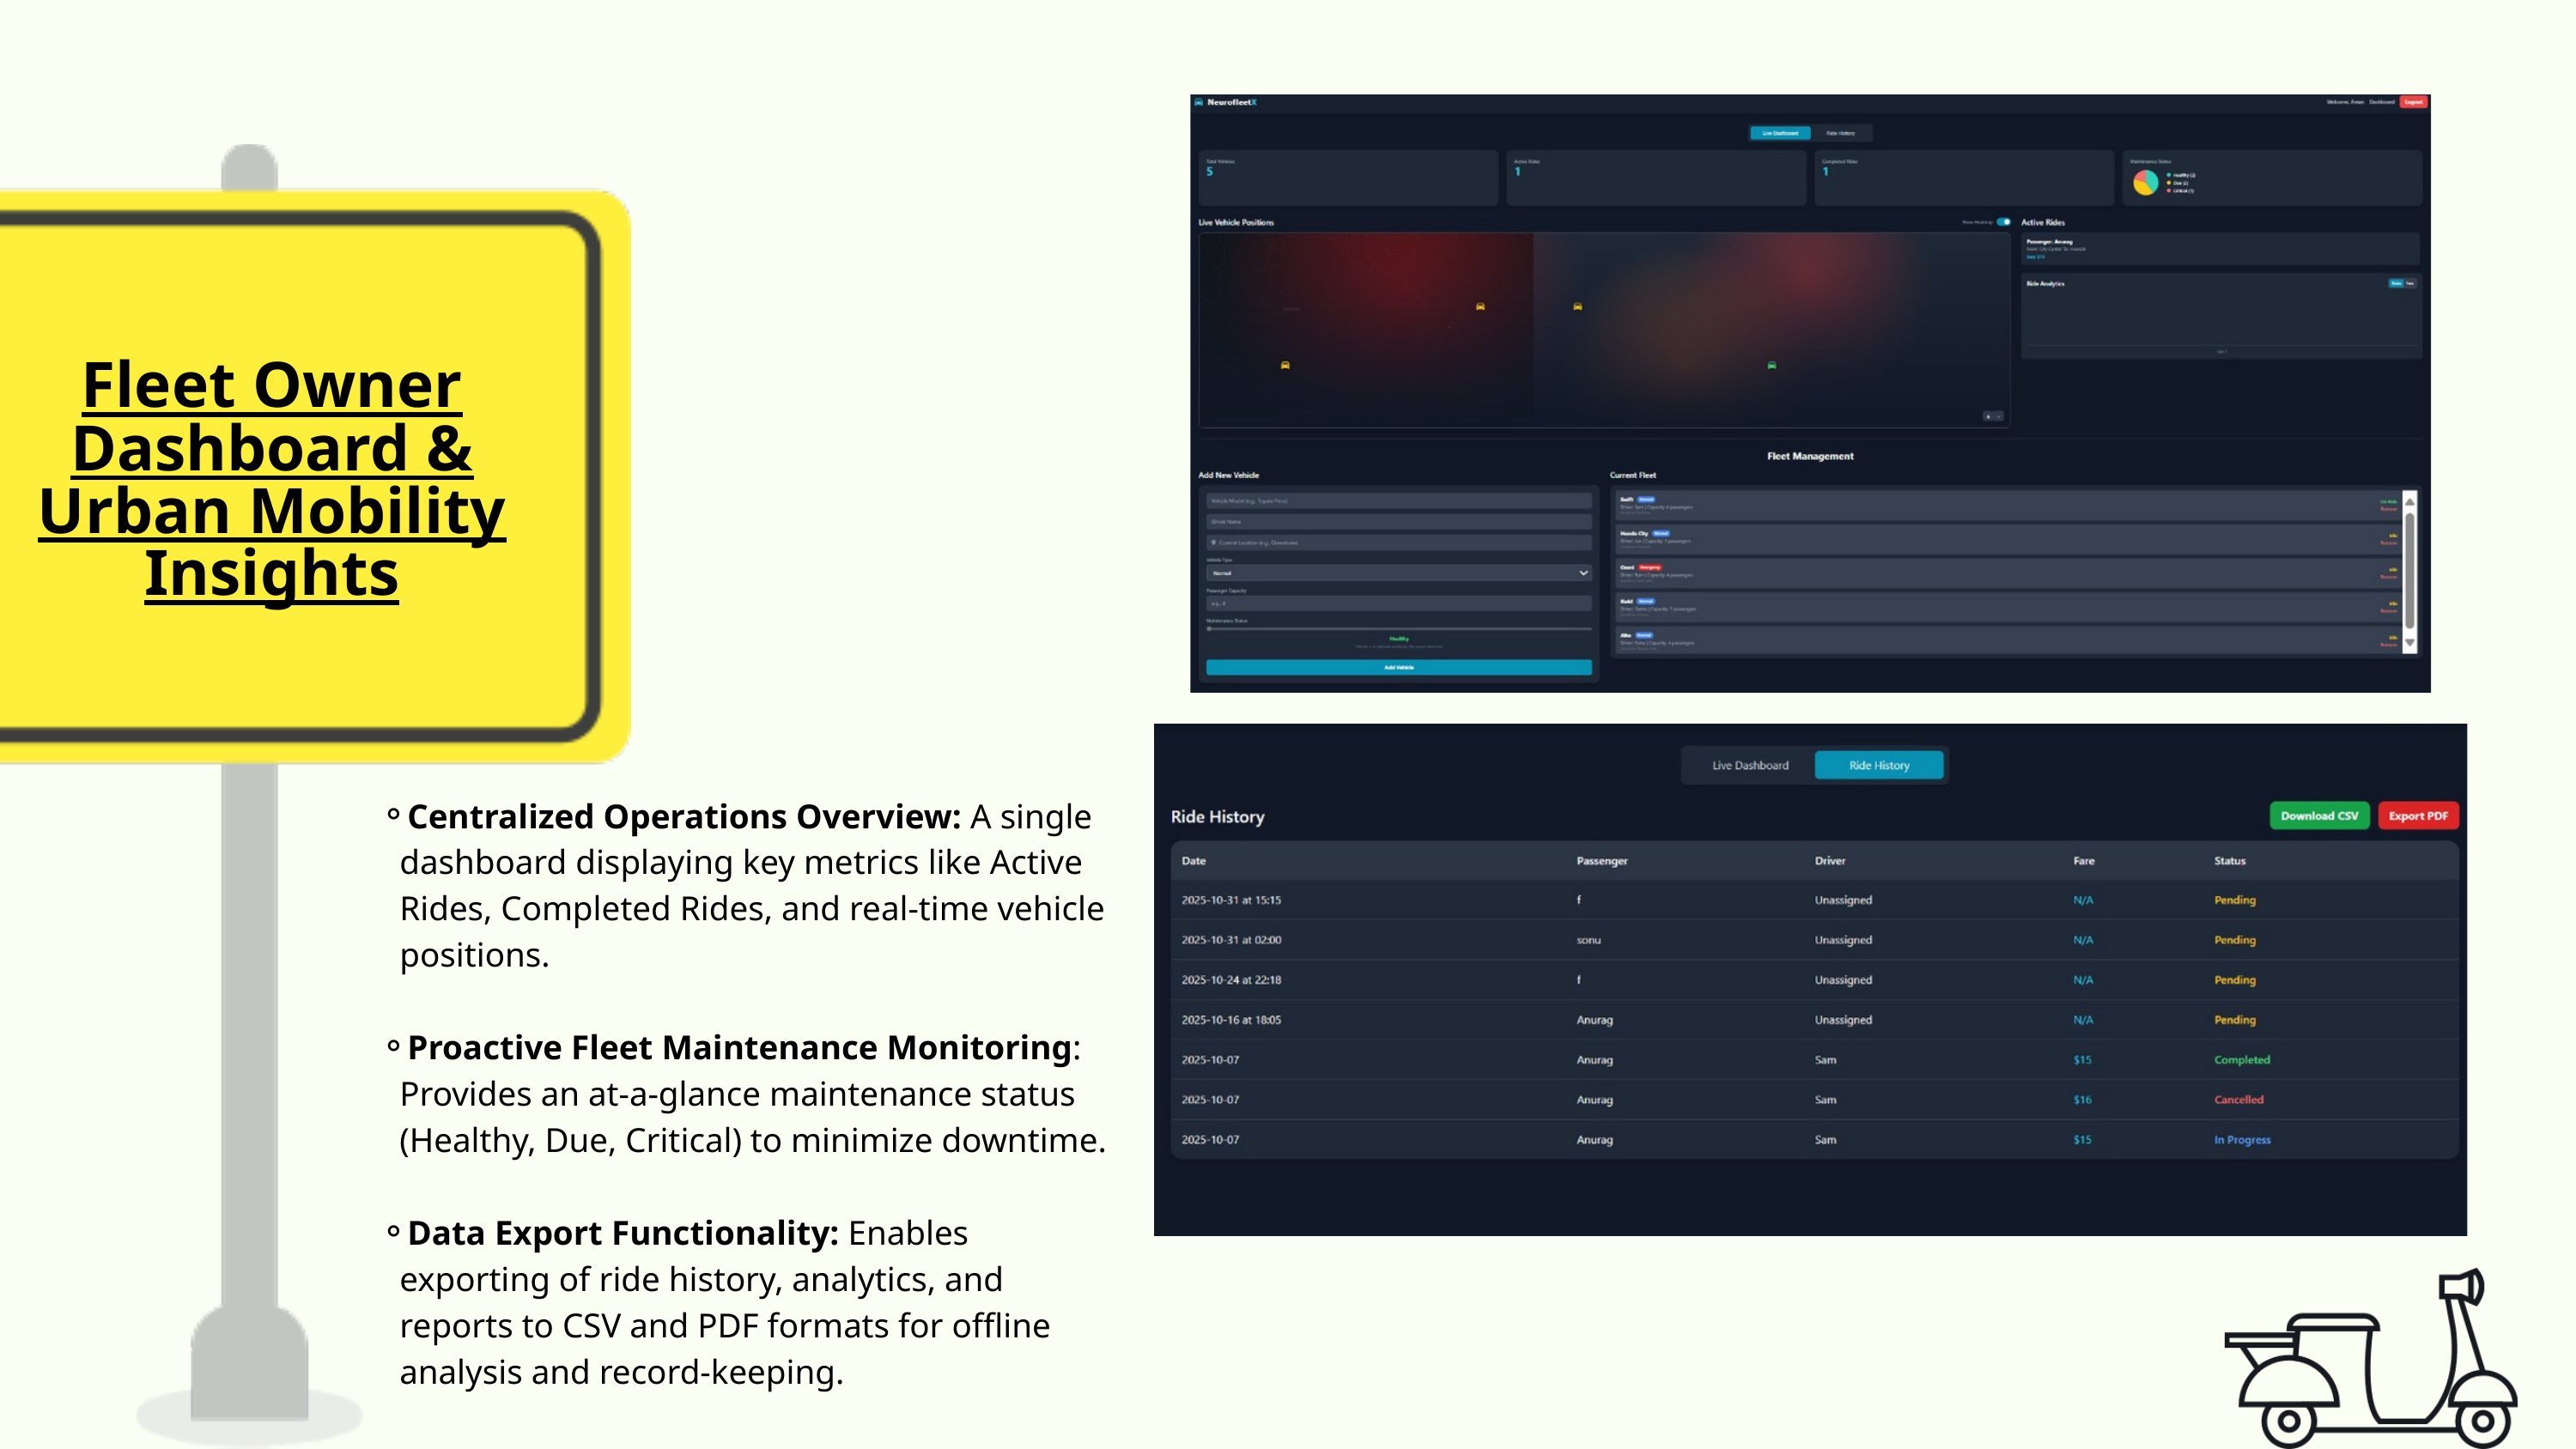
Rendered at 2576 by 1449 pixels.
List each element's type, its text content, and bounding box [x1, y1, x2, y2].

text_box [2224, 1268, 2518, 1449]
text_box [0, 144, 632, 1449]
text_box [1190, 94, 2432, 693]
text_box Centralized Operations Overview: A single dashboard displaying key metrics like Active Rides, Completed Rides, and real-time vehicle positions. Proactive Fleet Maintenance Monitoring: Provides an at-a-glance maintenance status (Healthy, Due, Critical) to minimize downtime. Data Export Functionality: Enables exporting of ride history, analytics, and reports to CSV and PDF formats for offline analysis and record-keeping. [340, 788, 1119, 1391]
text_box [1153, 724, 2468, 1236]
text_box Fleet Owner Dashboard & Urban Mobility Insights [0, 357, 571, 609]
